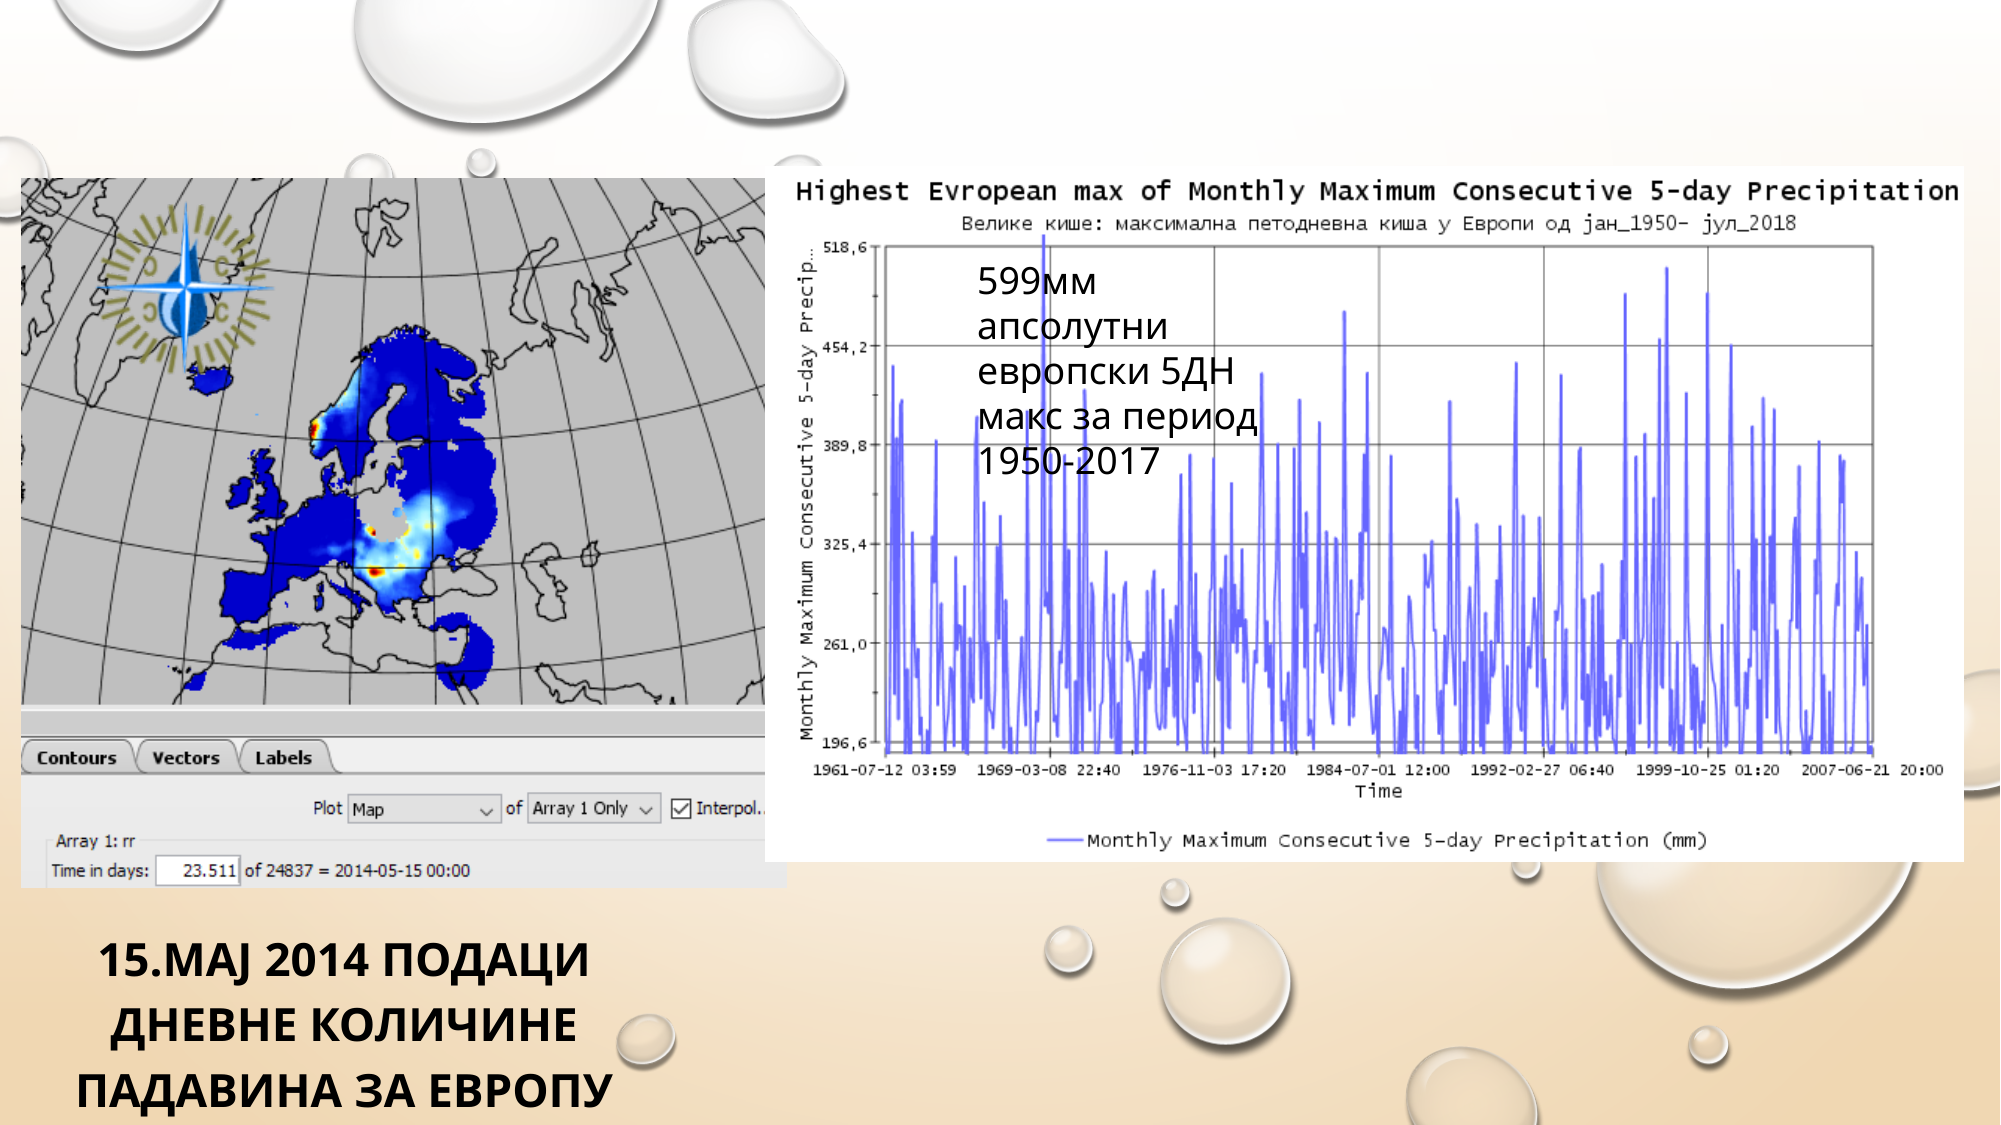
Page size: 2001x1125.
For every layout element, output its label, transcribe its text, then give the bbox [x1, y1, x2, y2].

picture [0, 0, 2000, 1125]
subtitle 15.Мај 2014 подаци дневне количине падавина за европу [21, 911, 668, 1125]
